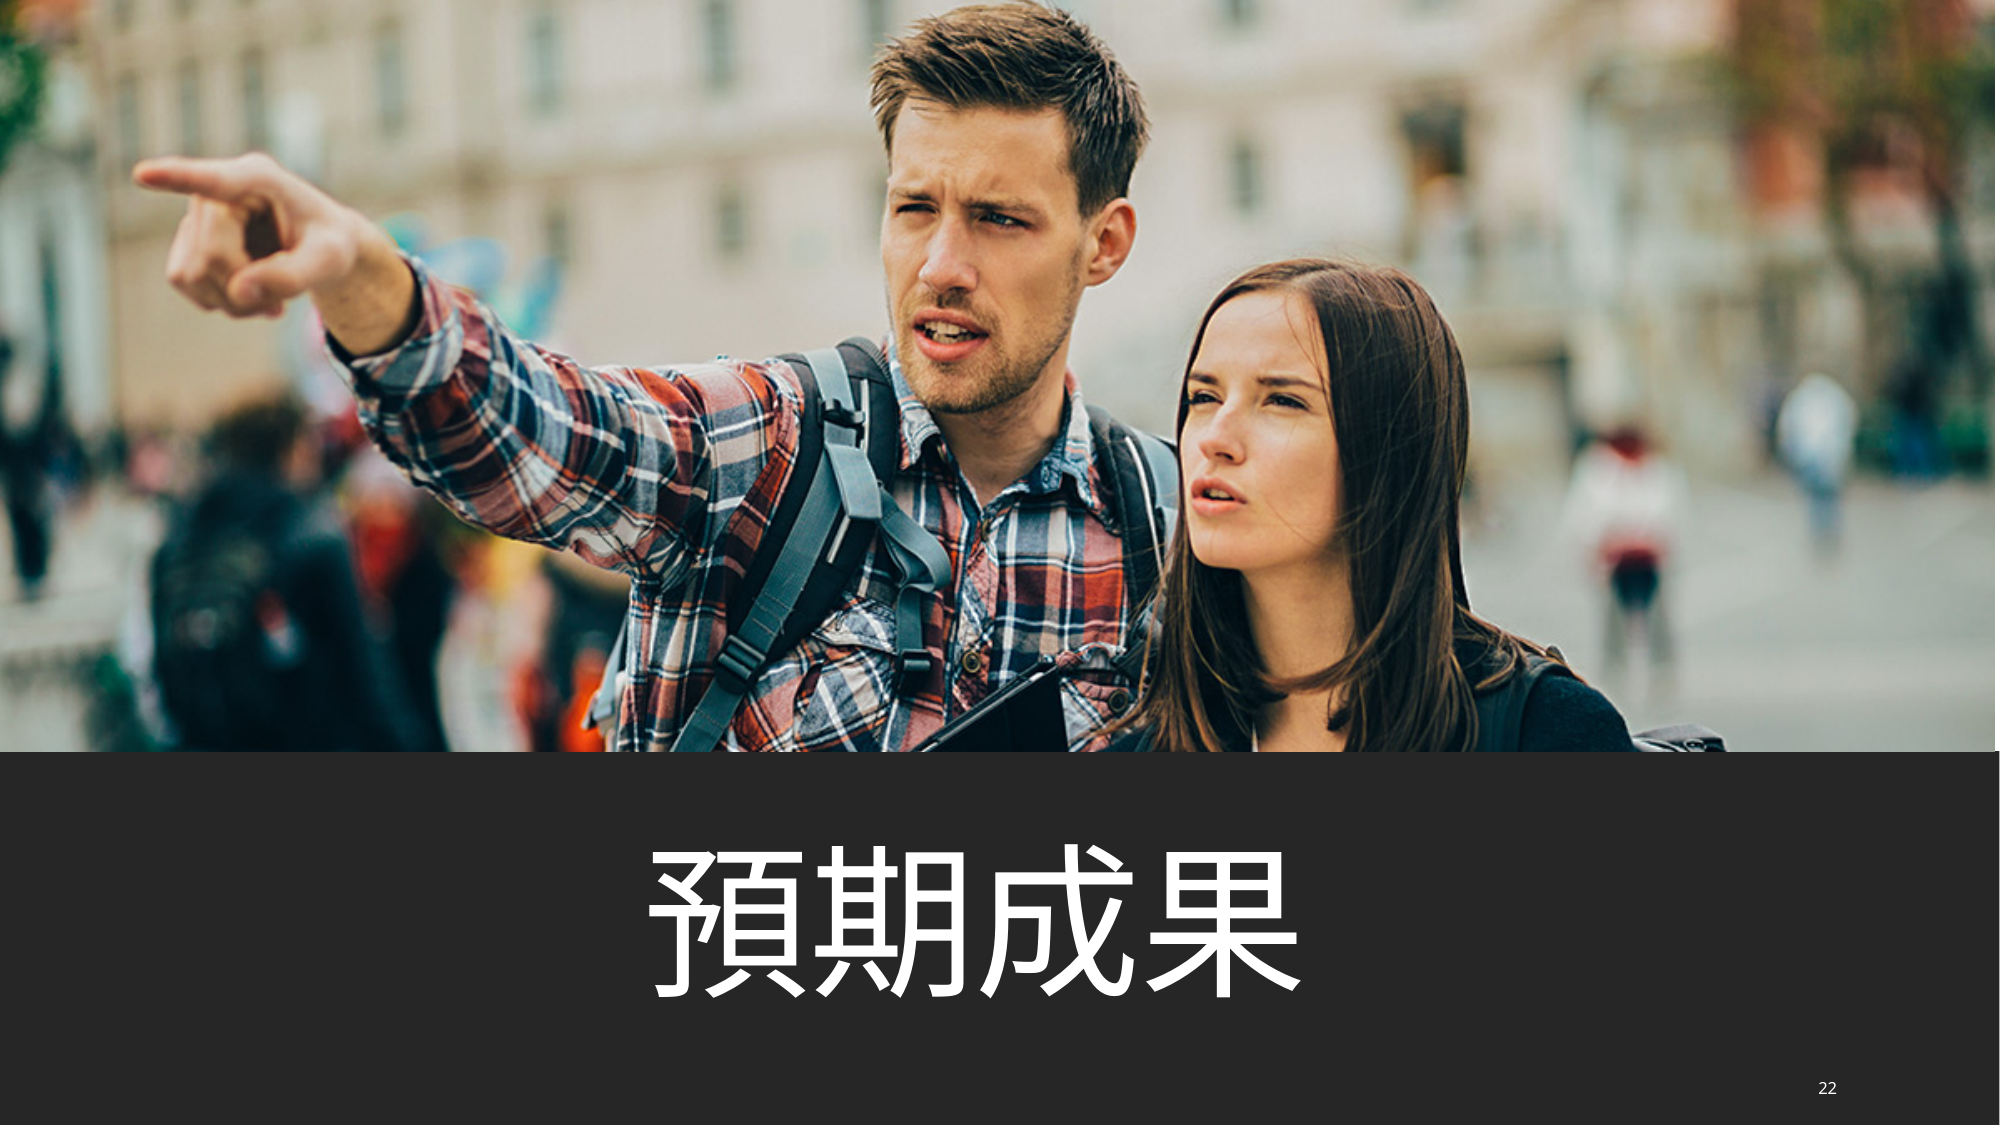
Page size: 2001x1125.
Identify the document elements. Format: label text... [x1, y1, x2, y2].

title 預期成果 [328, 898, 1988, 1021]
picture [0, 0, 2000, 752]
slide_number 22 [1803, 1057, 1932, 1118]
